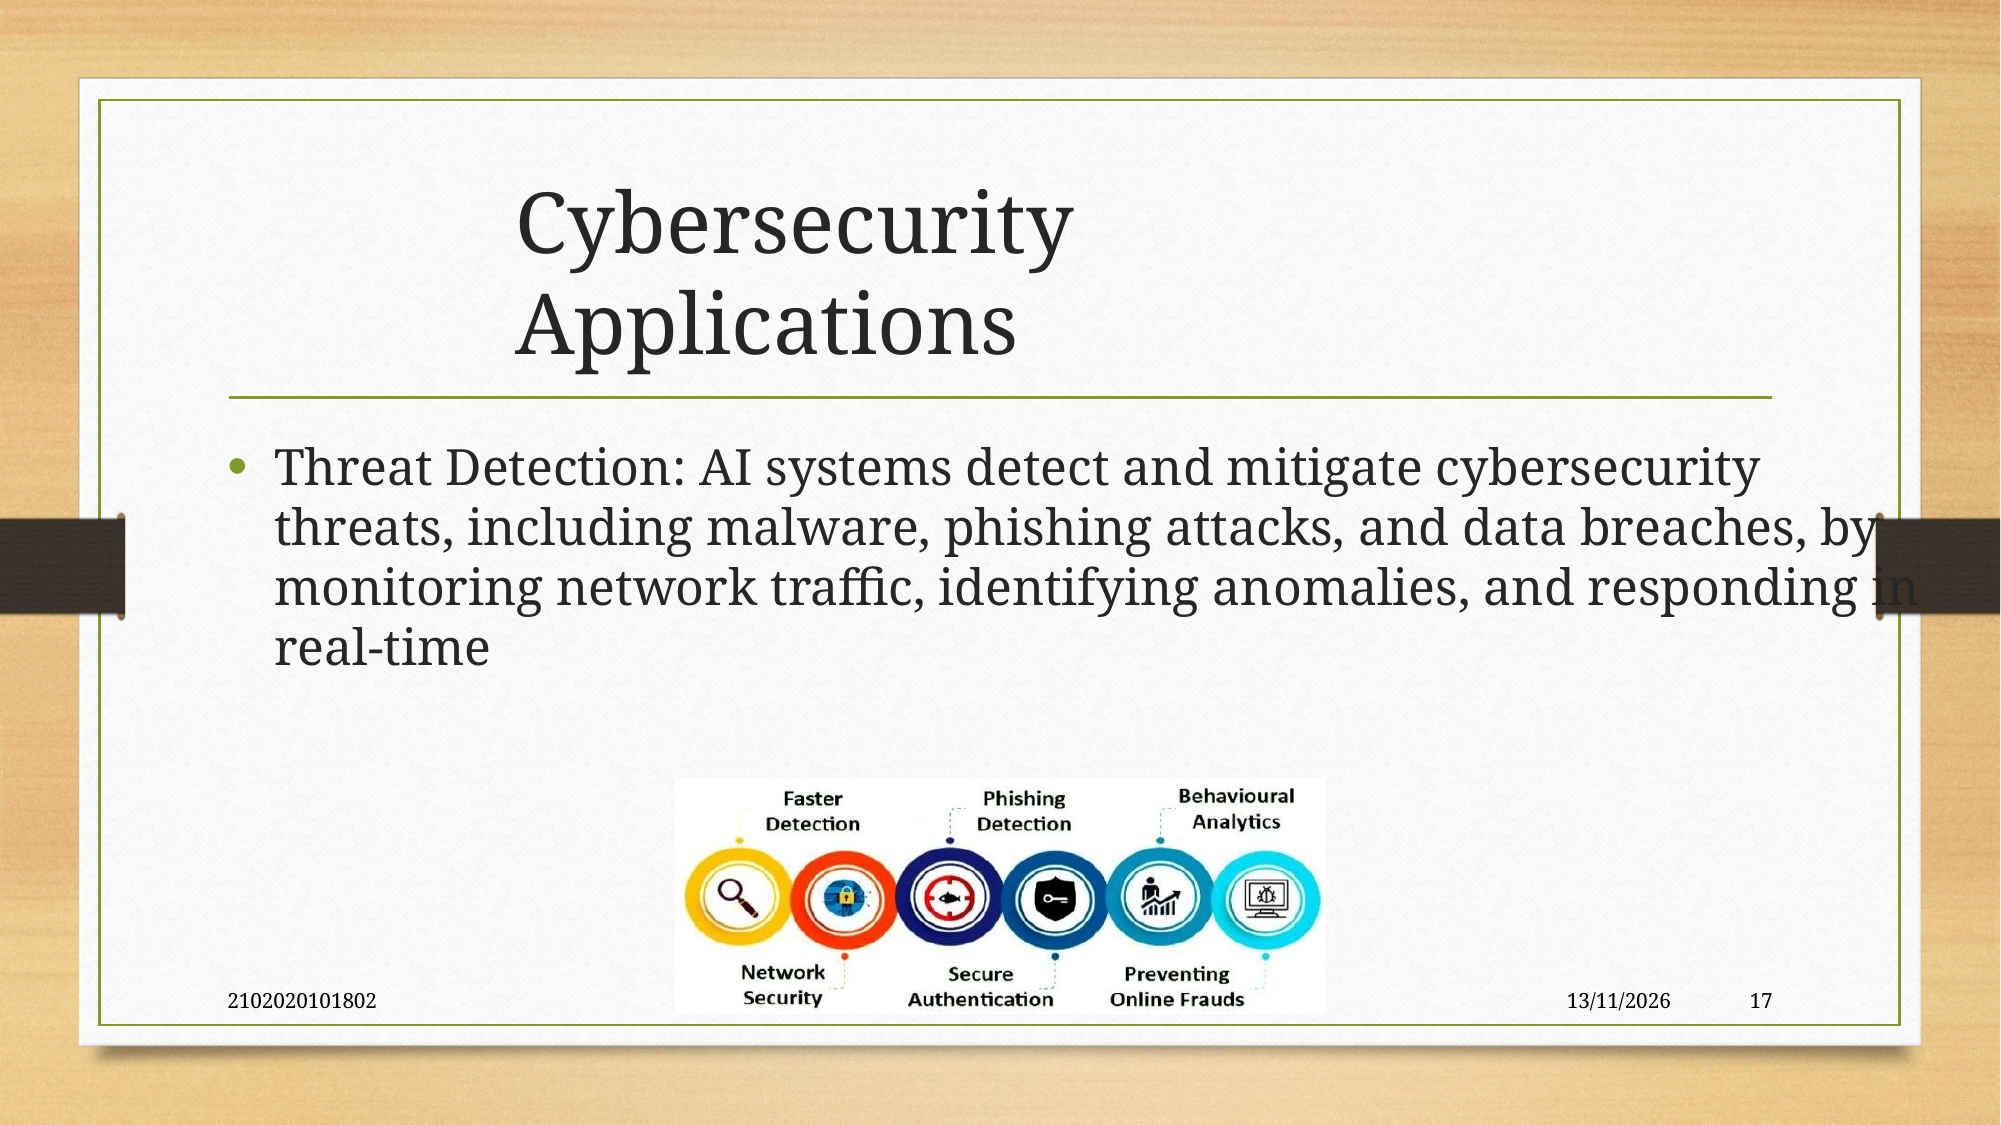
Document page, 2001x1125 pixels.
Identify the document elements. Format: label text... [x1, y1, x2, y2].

footer 2102020101802 [212, 979, 1411, 1025]
slide_number 17 [1698, 979, 1788, 1025]
title Cybersecurity Applications [500, 161, 1500, 379]
slide_number 19-Apr-24 [1423, 979, 1686, 1025]
list Threat Detection: AI systems detect and mitigate cybersecurity threats, including malware, phishing attacks, and data breaches, by monitoring network traffic, identifying anomalies, and responding in real-time [212, 428, 1938, 1125]
picture [674, 777, 1326, 1014]
picture [0, 0, 2001, 1125]
